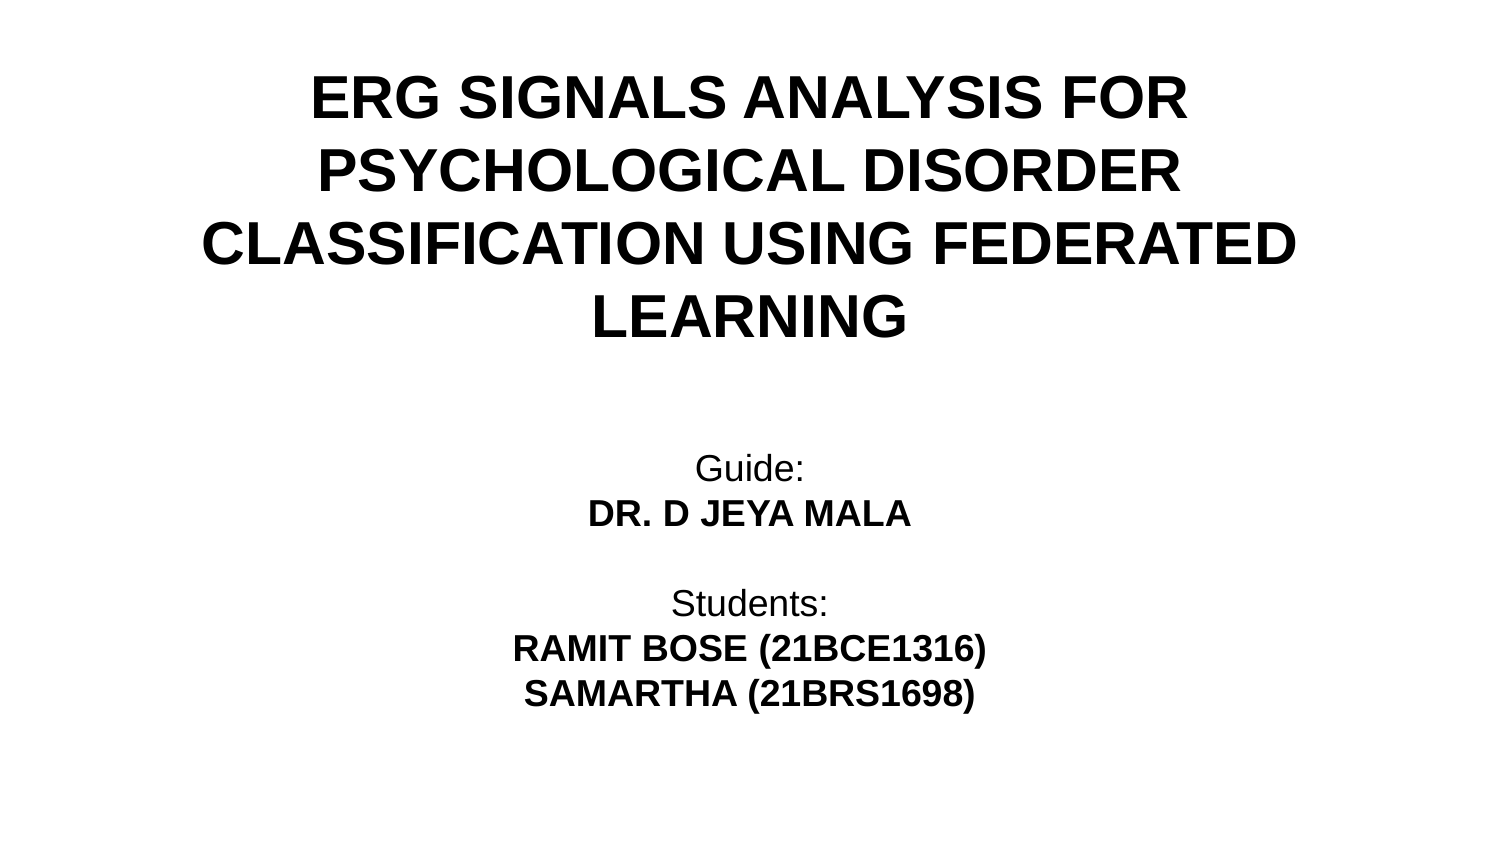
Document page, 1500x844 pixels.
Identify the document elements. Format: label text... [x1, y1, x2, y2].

title ERG SIGNALS ANALYSIS FOR PSYCHOLOGICAL DISORDER CLASSIFICATION USING FEDERATED LEARNING [51, 41, 1449, 366]
text_box Guide: DR. D JEYA MALA Students: RAMIT BOSE (21BCE1316) SAMARTHA (21BRS1698) [100, 428, 1400, 748]
